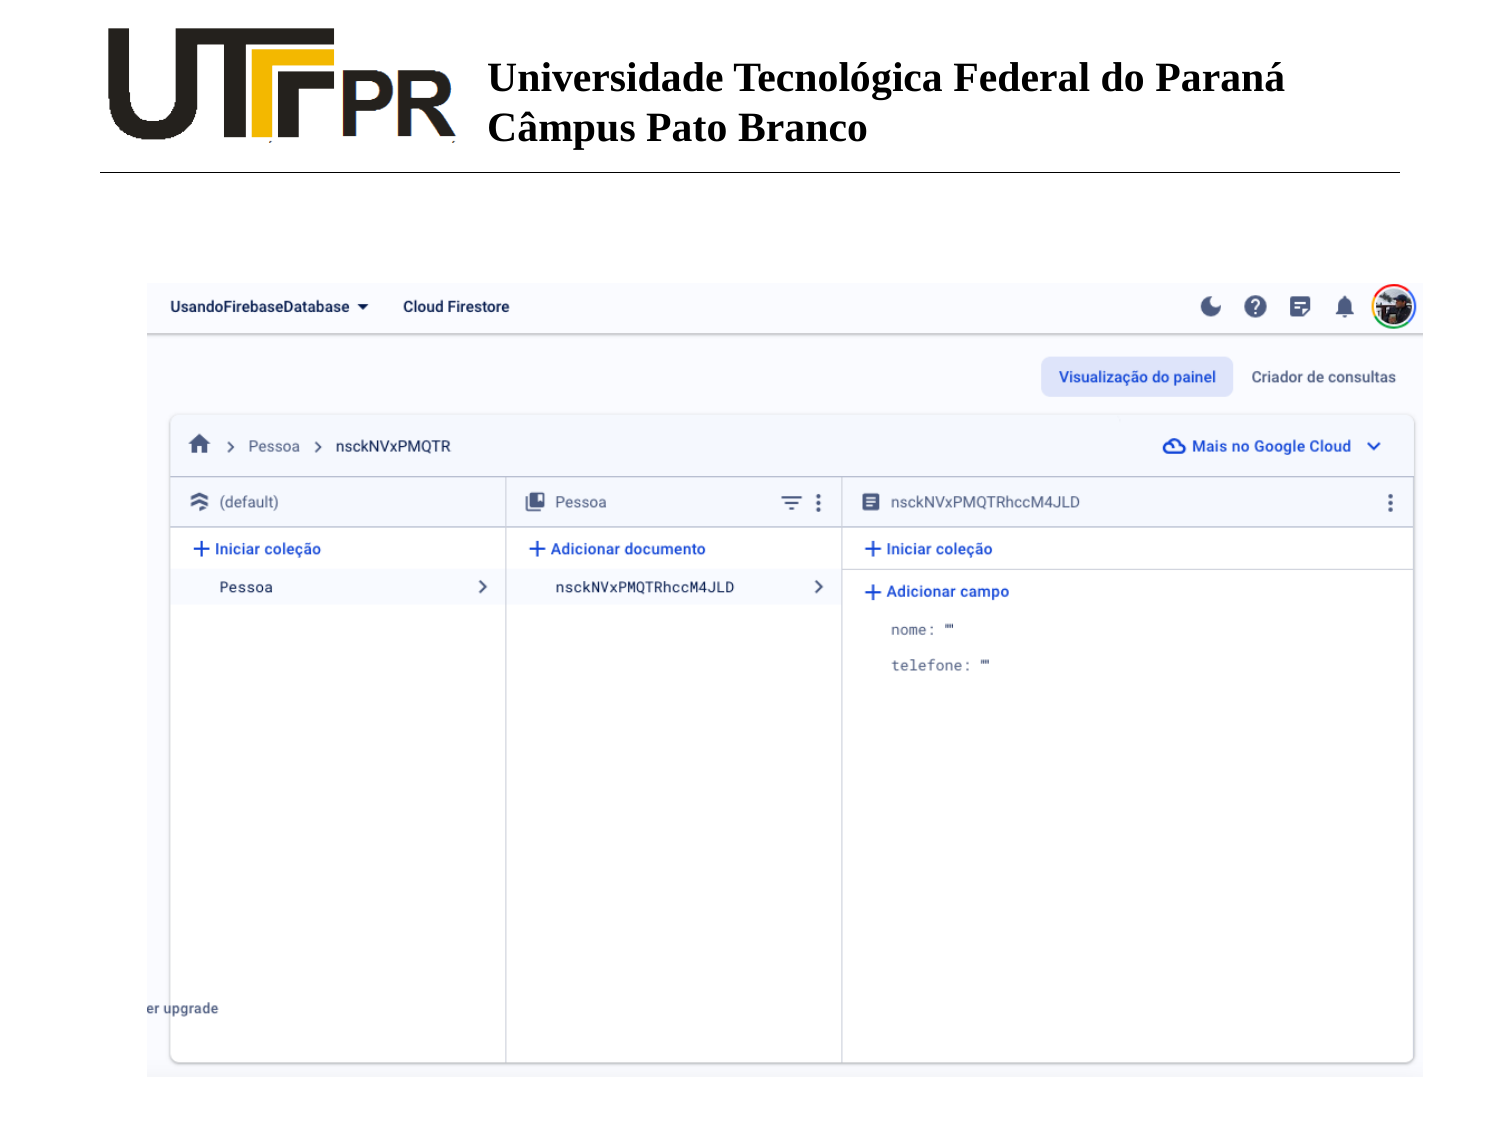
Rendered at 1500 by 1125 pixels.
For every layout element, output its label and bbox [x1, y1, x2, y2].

picture [147, 283, 1423, 1077]
picture [106, 26, 461, 143]
